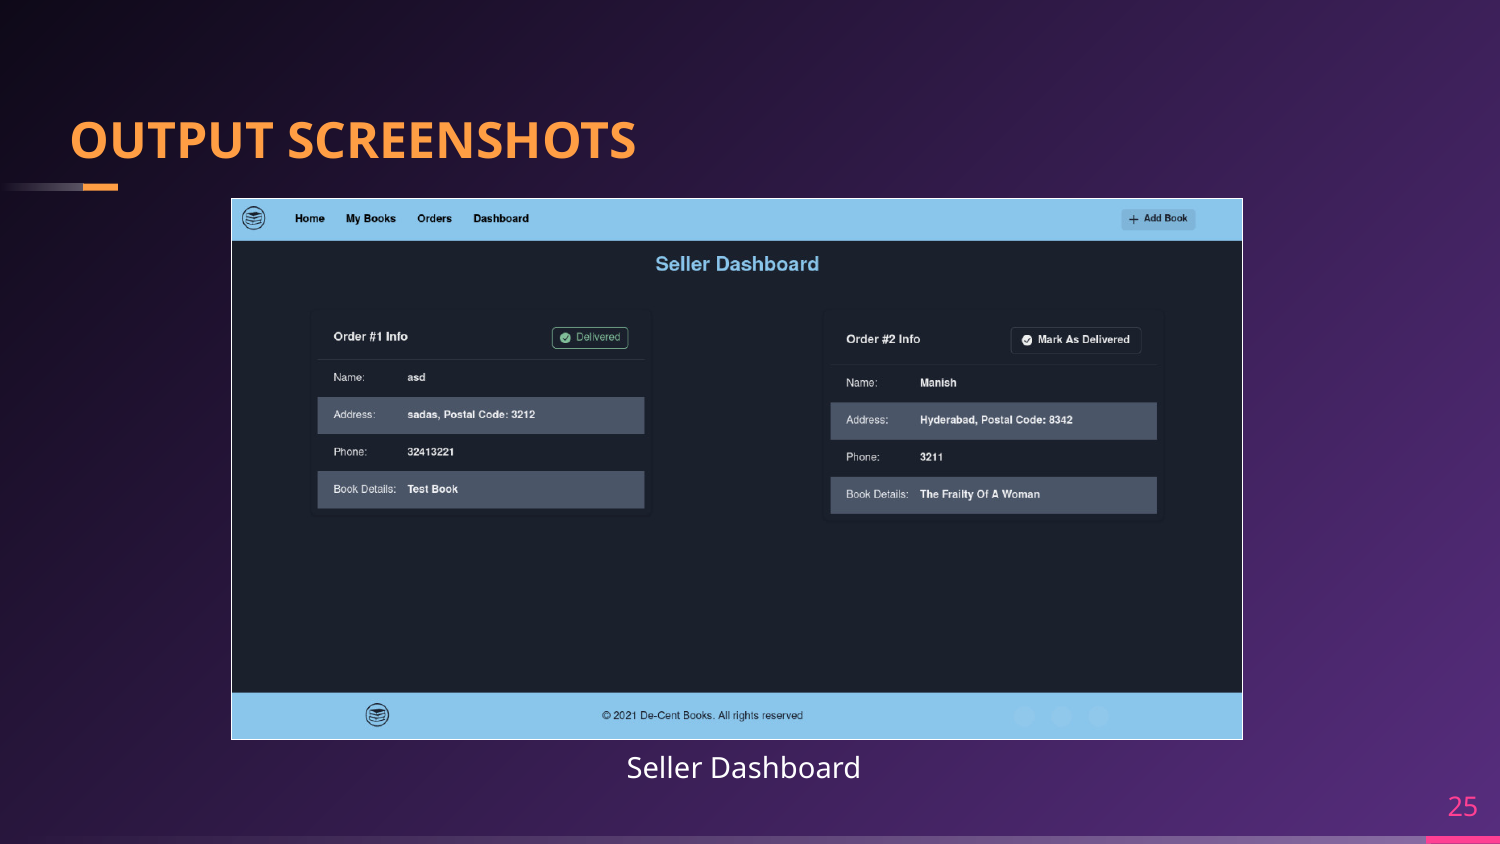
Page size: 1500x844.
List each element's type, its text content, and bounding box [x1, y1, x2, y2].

title OUTPUT SCREENSHOTS [69, 104, 784, 170]
text_box Seller Dashboard [611, 749, 906, 793]
slide_number 25 [1426, 779, 1500, 837]
picture [231, 197, 1243, 740]
